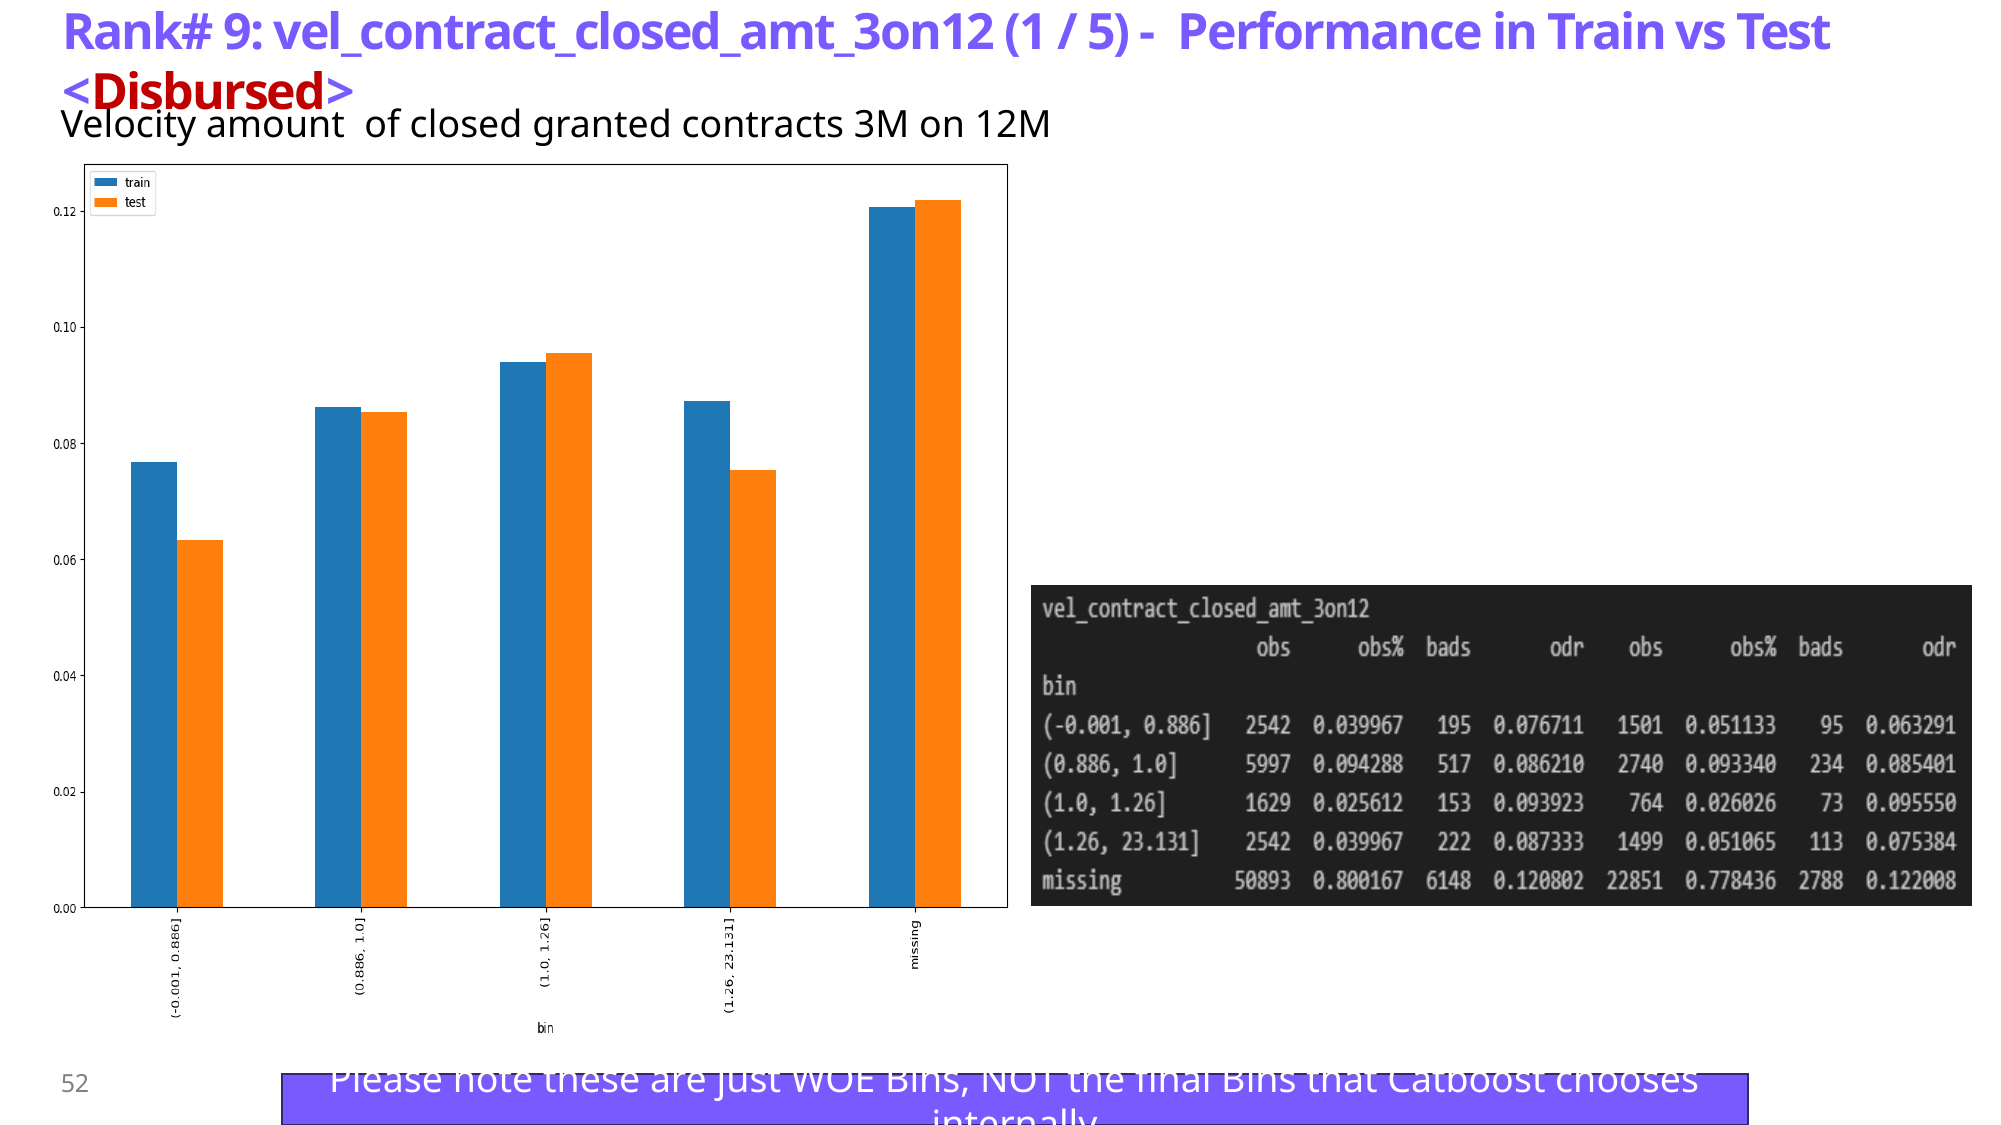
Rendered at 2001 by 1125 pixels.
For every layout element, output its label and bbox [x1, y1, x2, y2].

text_box [45, 1054, 1749, 1125]
picture [1031, 585, 1972, 906]
text_box [45, 93, 1970, 153]
title [47, 0, 1972, 118]
picture [44, 154, 1014, 1045]
